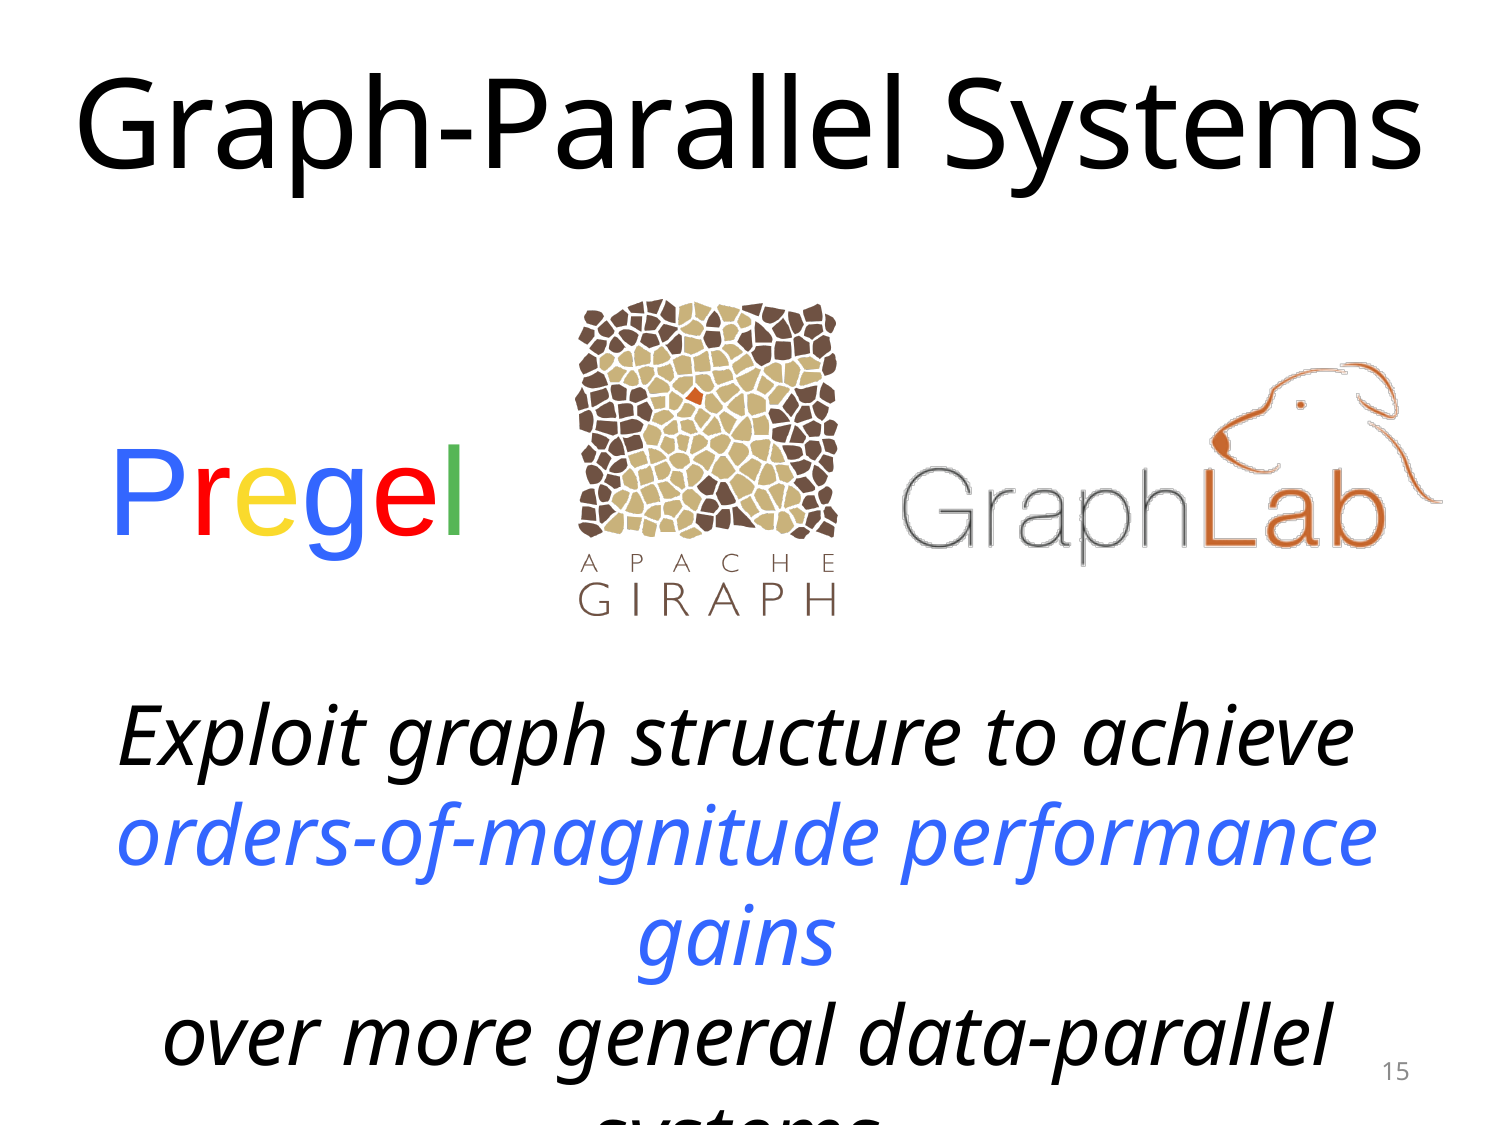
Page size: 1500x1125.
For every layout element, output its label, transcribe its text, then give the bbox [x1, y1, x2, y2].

title Graph-Parallel Systems [0, 0, 1500, 238]
picture [874, 347, 1476, 568]
text_box Exploit graph structure to achieve orders-of-magnitude performance gains over more general data-parallel systems. [0, 675, 1498, 1125]
text_box Pregel [92, 403, 484, 569]
picture [574, 299, 838, 617]
